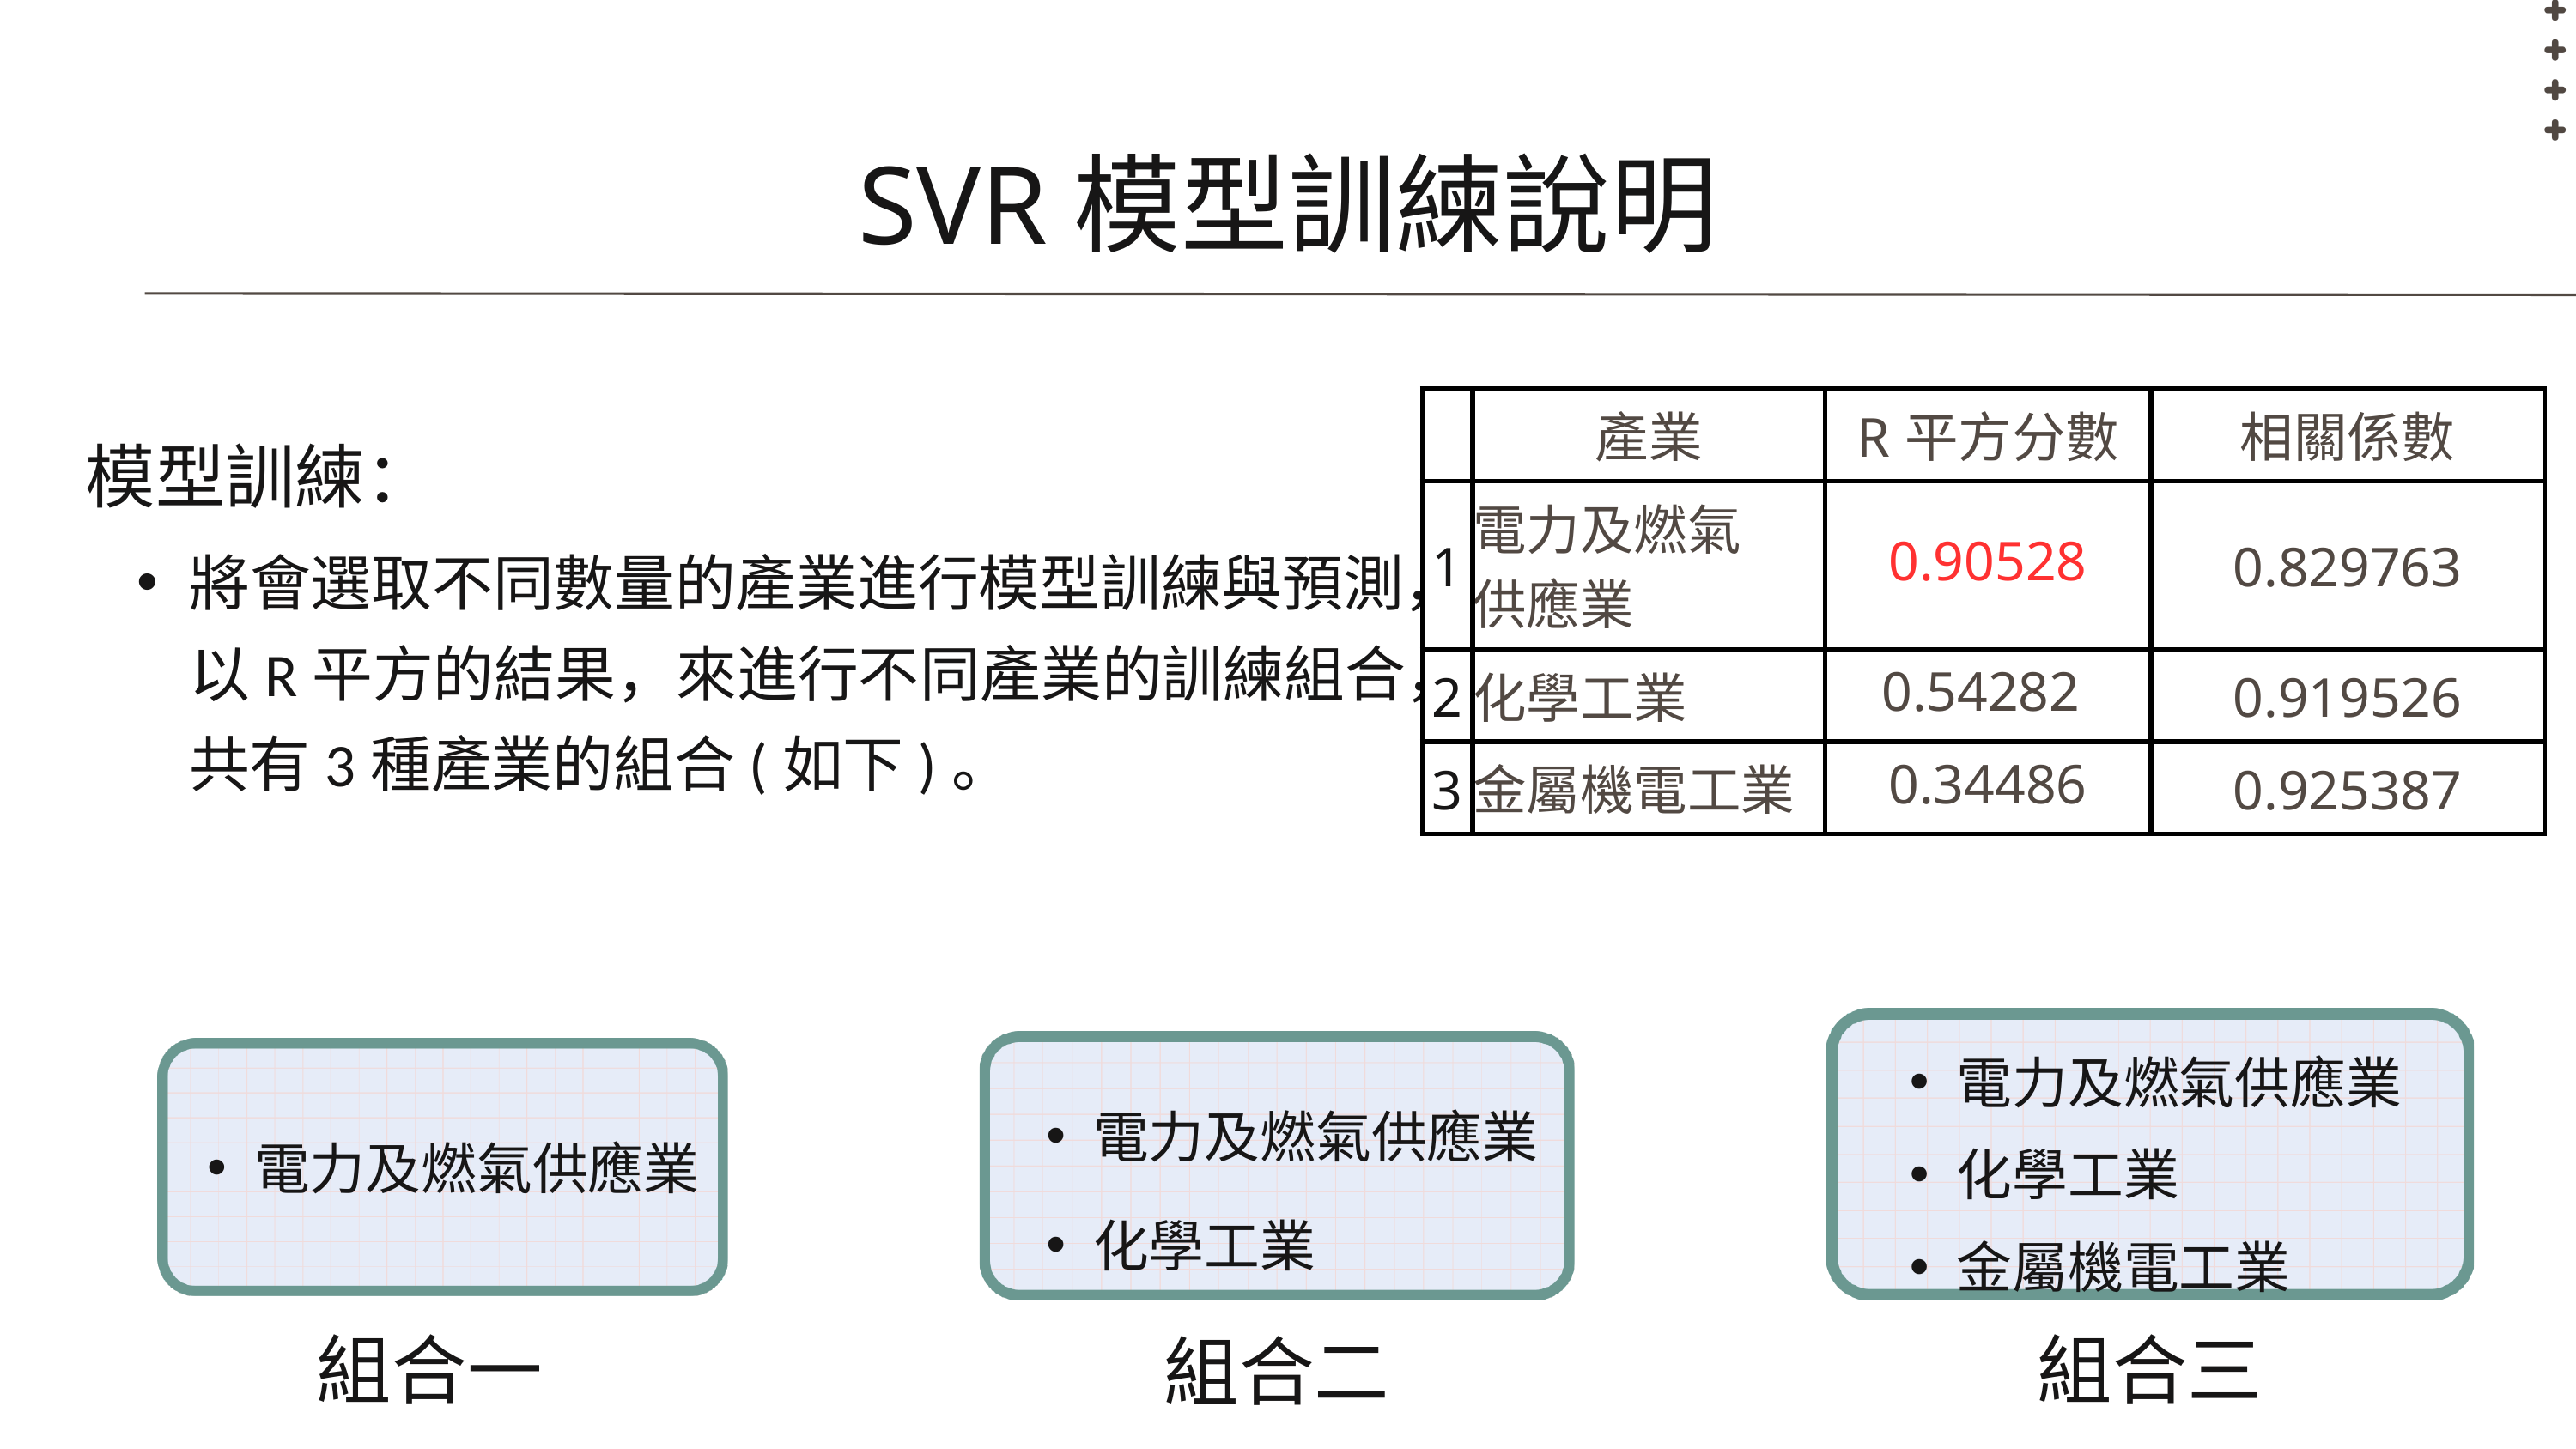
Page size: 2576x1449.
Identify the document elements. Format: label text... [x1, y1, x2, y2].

text_box [2544, 0, 2576, 145]
table_cell 2 [1425, 652, 1470, 739]
text_box 模型訓練： 將會選取不同數量的產業進行模型訓練與預測，以R平方的結果，來進行不同產業的訓練組合，共有3種產業的組合(如下)。 [85, 412, 1420, 799]
table_cell 0.34﻿486 [1827, 744, 2148, 832]
table_cell 0.829763 [2154, 483, 2543, 647]
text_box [1826, 1008, 2475, 1422]
table_cell 金屬機電工業 [1475, 744, 1823, 832]
table_header 產業 [1475, 391, 1823, 479]
table_cell 0.925387 [2154, 744, 2543, 832]
text_box 組合二 [1055, 1339, 1498, 1416]
text_box [979, 1031, 1575, 1300]
table_cell 3 [1425, 744, 1470, 832]
table_header [1425, 391, 1470, 479]
table_cell 0.905﻿28 [1827, 483, 2148, 647]
table_header R平方分數 [1827, 391, 2148, 479]
text_box 電力及燃氣供應業 化學工業 [999, 1060, 1575, 1277]
table_cell 0.5428﻿2 [1827, 652, 2148, 739]
table_cell 1 [1425, 483, 1470, 647]
table_cell 電力及燃氣 供應業 [1475, 483, 1823, 647]
table_cell 化學工業 [1475, 652, 1823, 739]
text_box SVR模型訓練說明 [426, 165, 2150, 266]
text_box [144, 1038, 728, 1421]
table_header 相關係數 [2154, 391, 2543, 479]
table_cell 0.919526 [2154, 652, 2543, 739]
